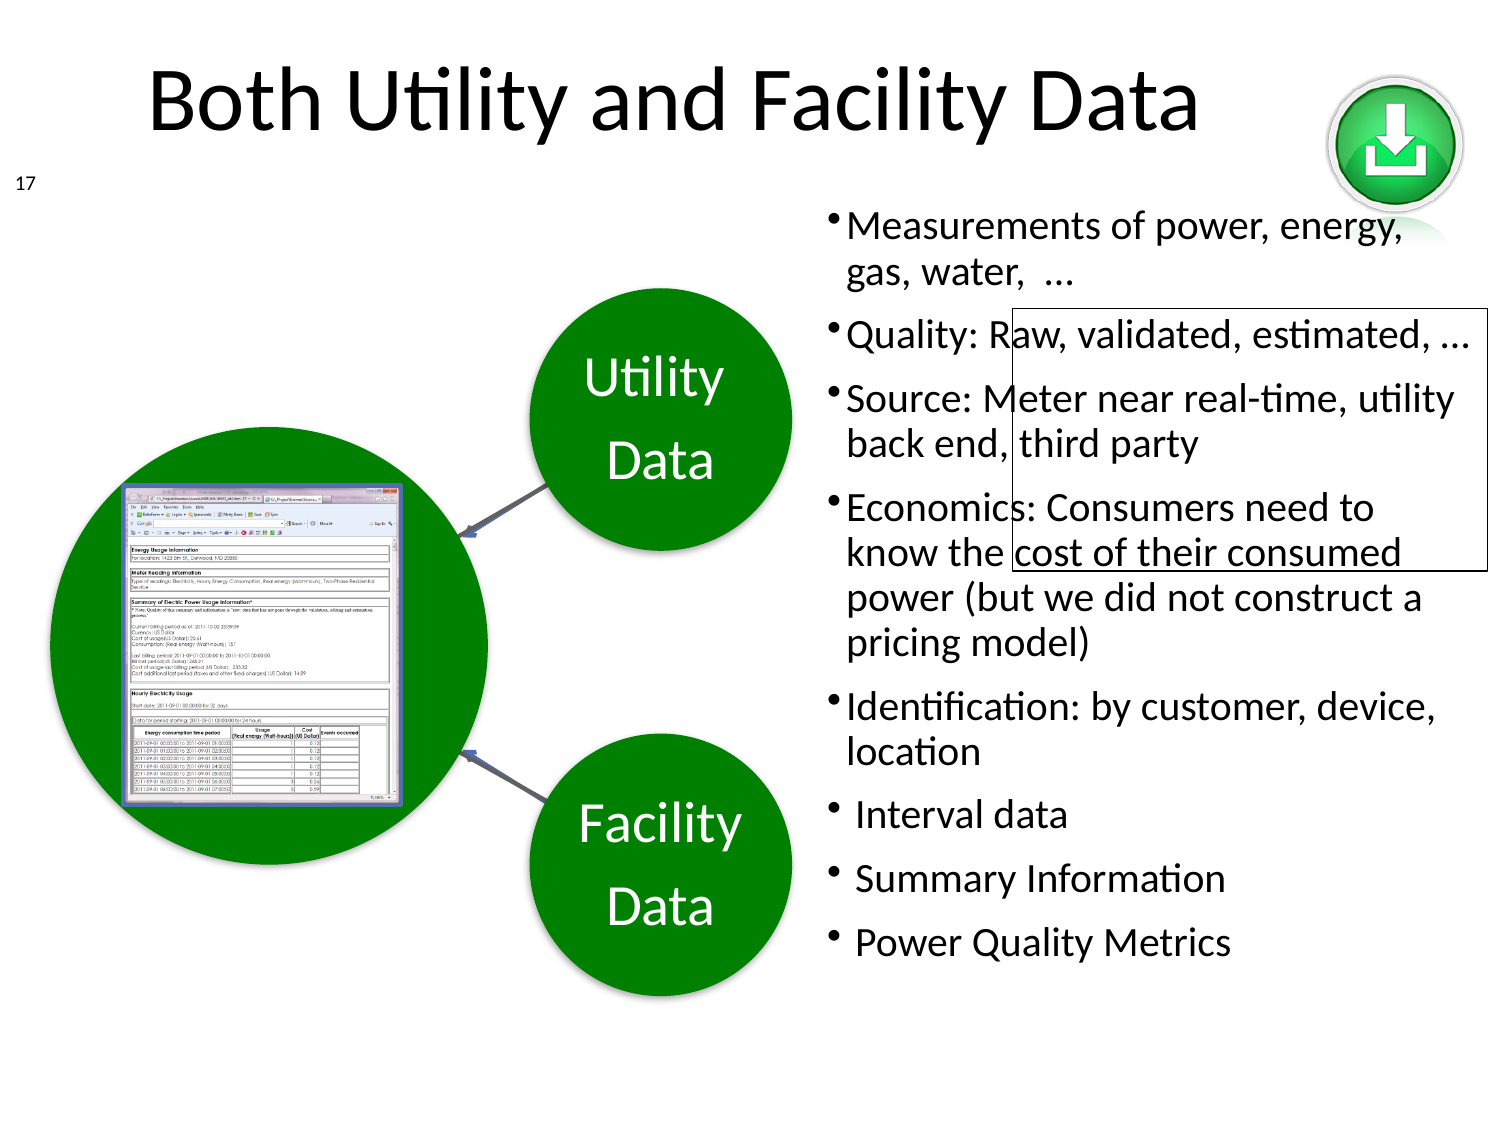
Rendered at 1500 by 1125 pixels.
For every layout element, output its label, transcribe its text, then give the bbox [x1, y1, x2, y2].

picture [1325, 74, 1465, 196]
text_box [49, 241, 1213, 1051]
text_box Measurements of power, energy, gas, water, … Quality: Raw, validated, estimated, … Source: Meter near real-time, utility back end, third party Economics: Consumers need to know the cost of their consumed power (but we did not construct a pricing model) Identification: by customer, device, location Interval data Summary Information Power Quality Metrics [812, 196, 1488, 973]
title Both Utility and Facility Data [0, 0, 1350, 188]
slide_number 17 [0, 162, 88, 203]
